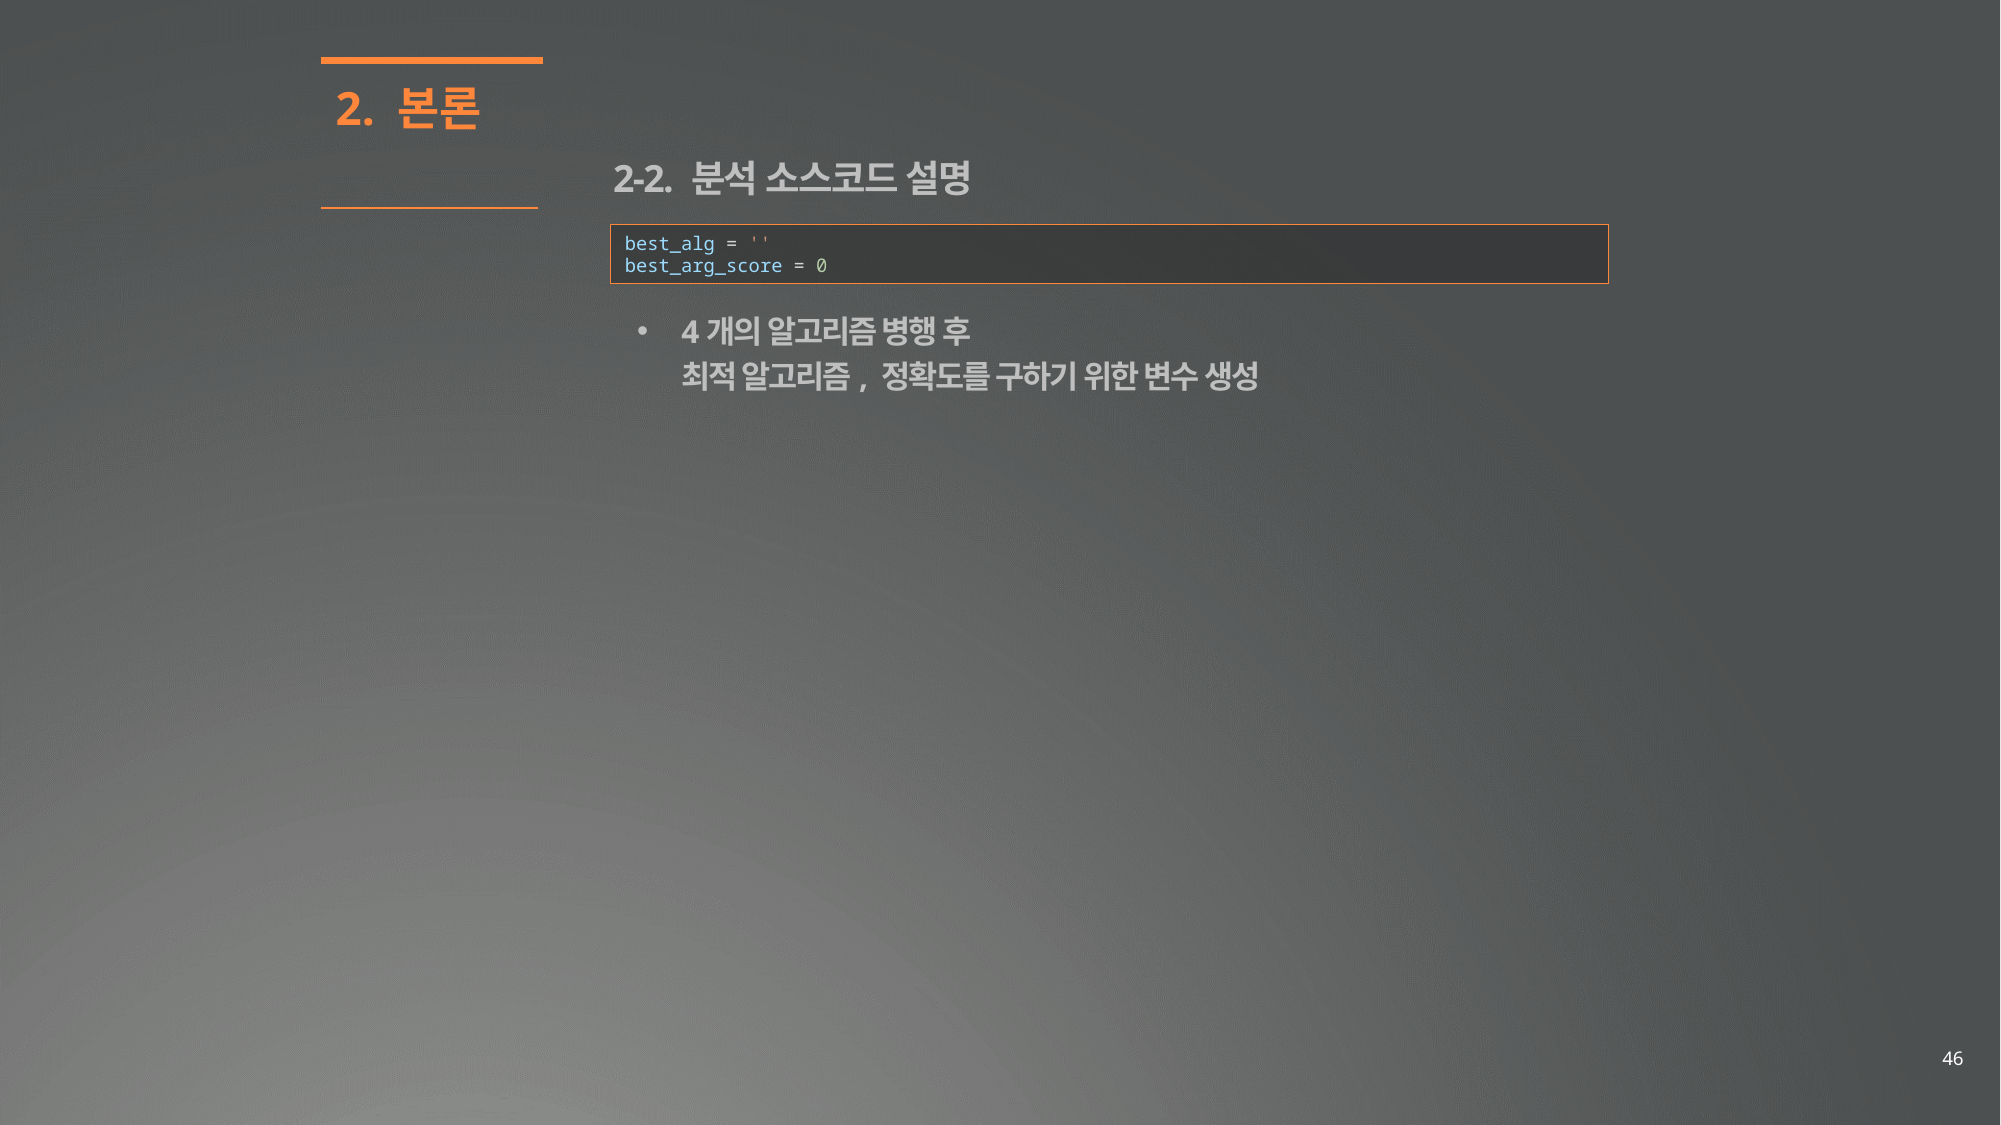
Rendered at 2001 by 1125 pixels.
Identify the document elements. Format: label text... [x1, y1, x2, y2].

text_box 2. 본론 [320, 72, 611, 143]
text_box best_alg = '' best_arg_score = 0 [610, 224, 1609, 284]
picture [0, 0, 2001, 1125]
text_box 4개의 알고리즘 병행 후 최적 알고리즘, 정확도를 구하기 위한 변수 생성 [622, 296, 1607, 404]
text_box 2-2. 분석 소스코드 설명 [598, 147, 1249, 208]
